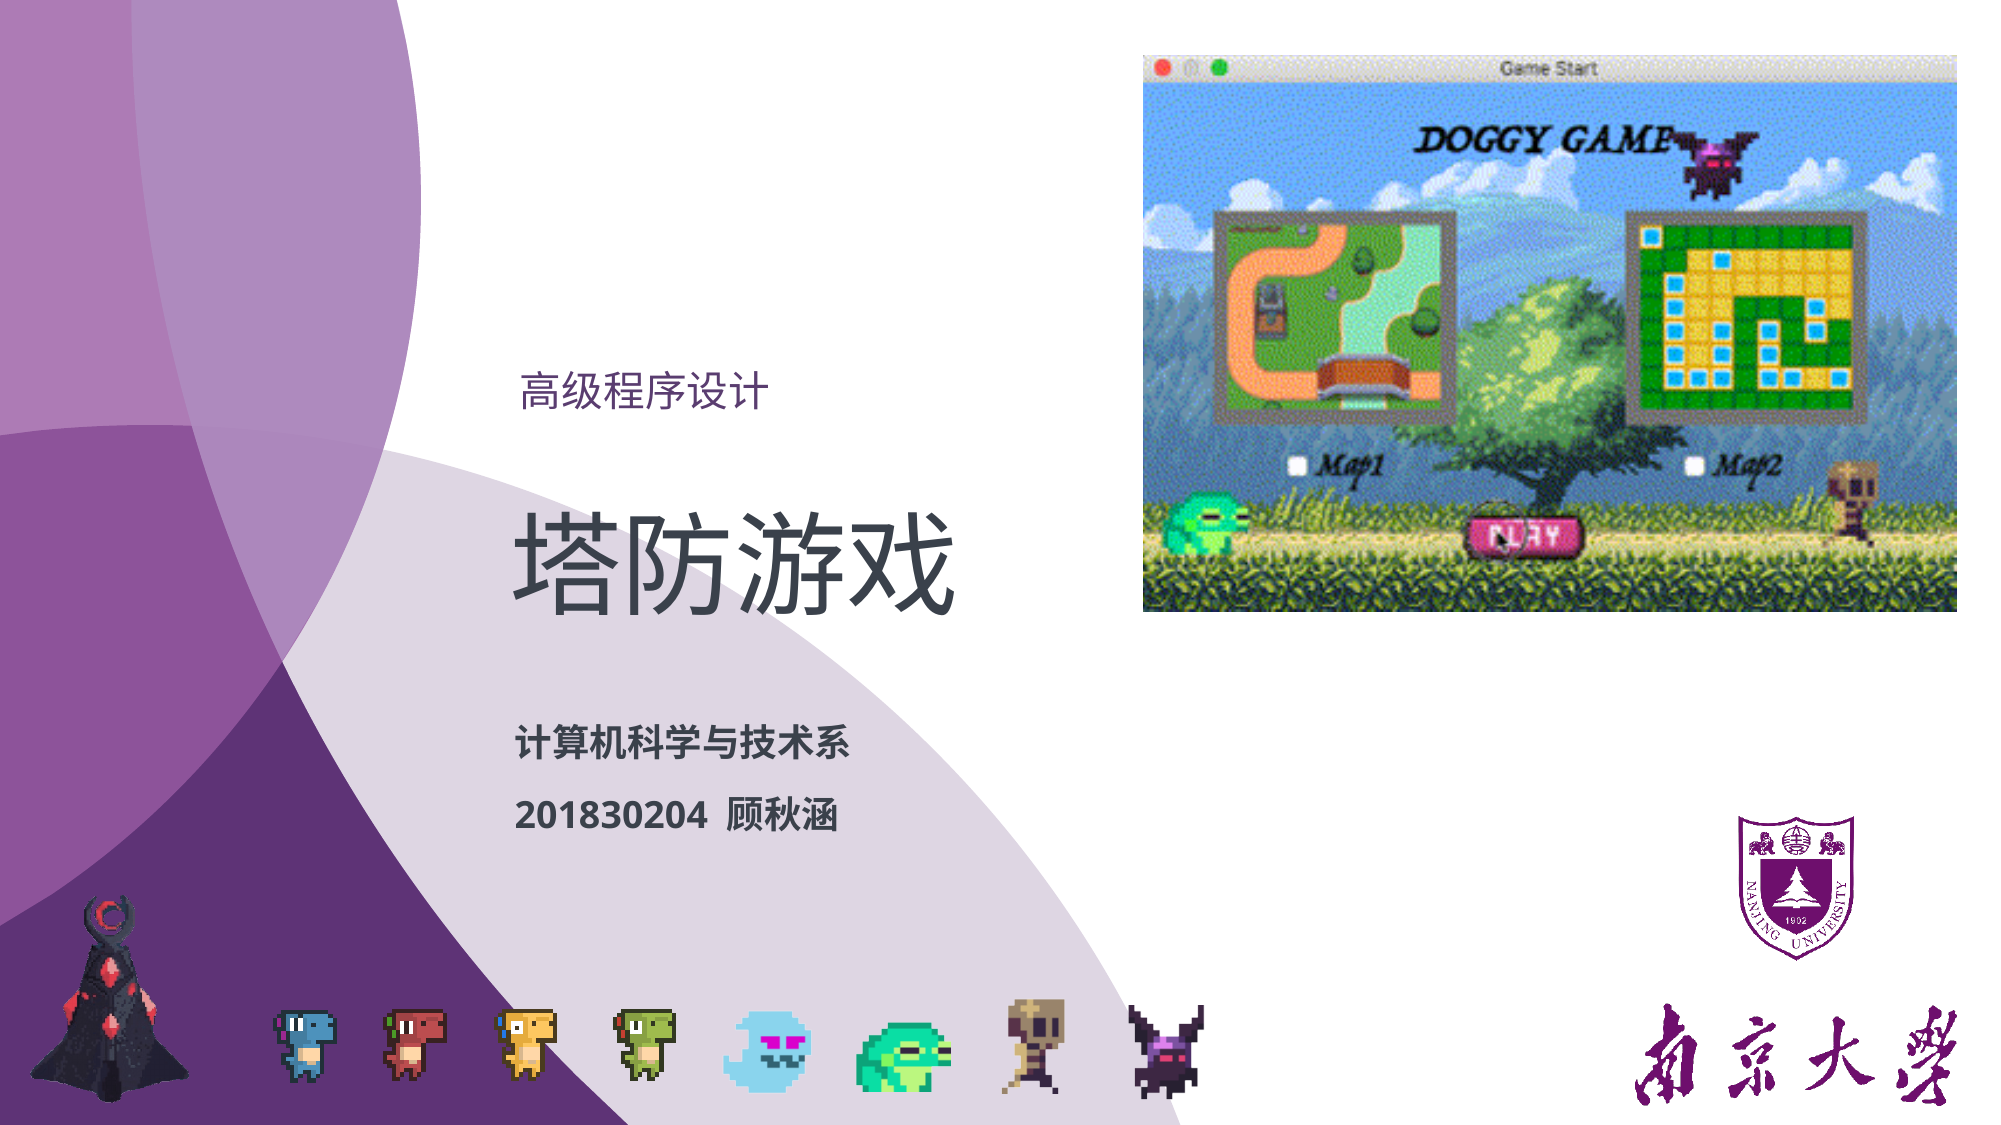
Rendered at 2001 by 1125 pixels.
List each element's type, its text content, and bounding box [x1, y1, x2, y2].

picture [1635, 815, 1957, 1106]
picture [1116, 1005, 1217, 1106]
text_box 塔防游戏 [494, 486, 1506, 637]
text_box 201830204 顾秋涵 [495, 780, 969, 846]
picture [983, 993, 1084, 1094]
picture [477, 991, 579, 1094]
picture [256, 991, 460, 1096]
picture [596, 992, 698, 1094]
picture [717, 1005, 818, 1106]
picture [0, 890, 213, 1106]
text_box 计算机科学与技术系 [495, 709, 969, 775]
picture [1143, 55, 1957, 612]
picture [850, 991, 951, 1092]
text_box 高级程序设计 [505, 357, 807, 422]
